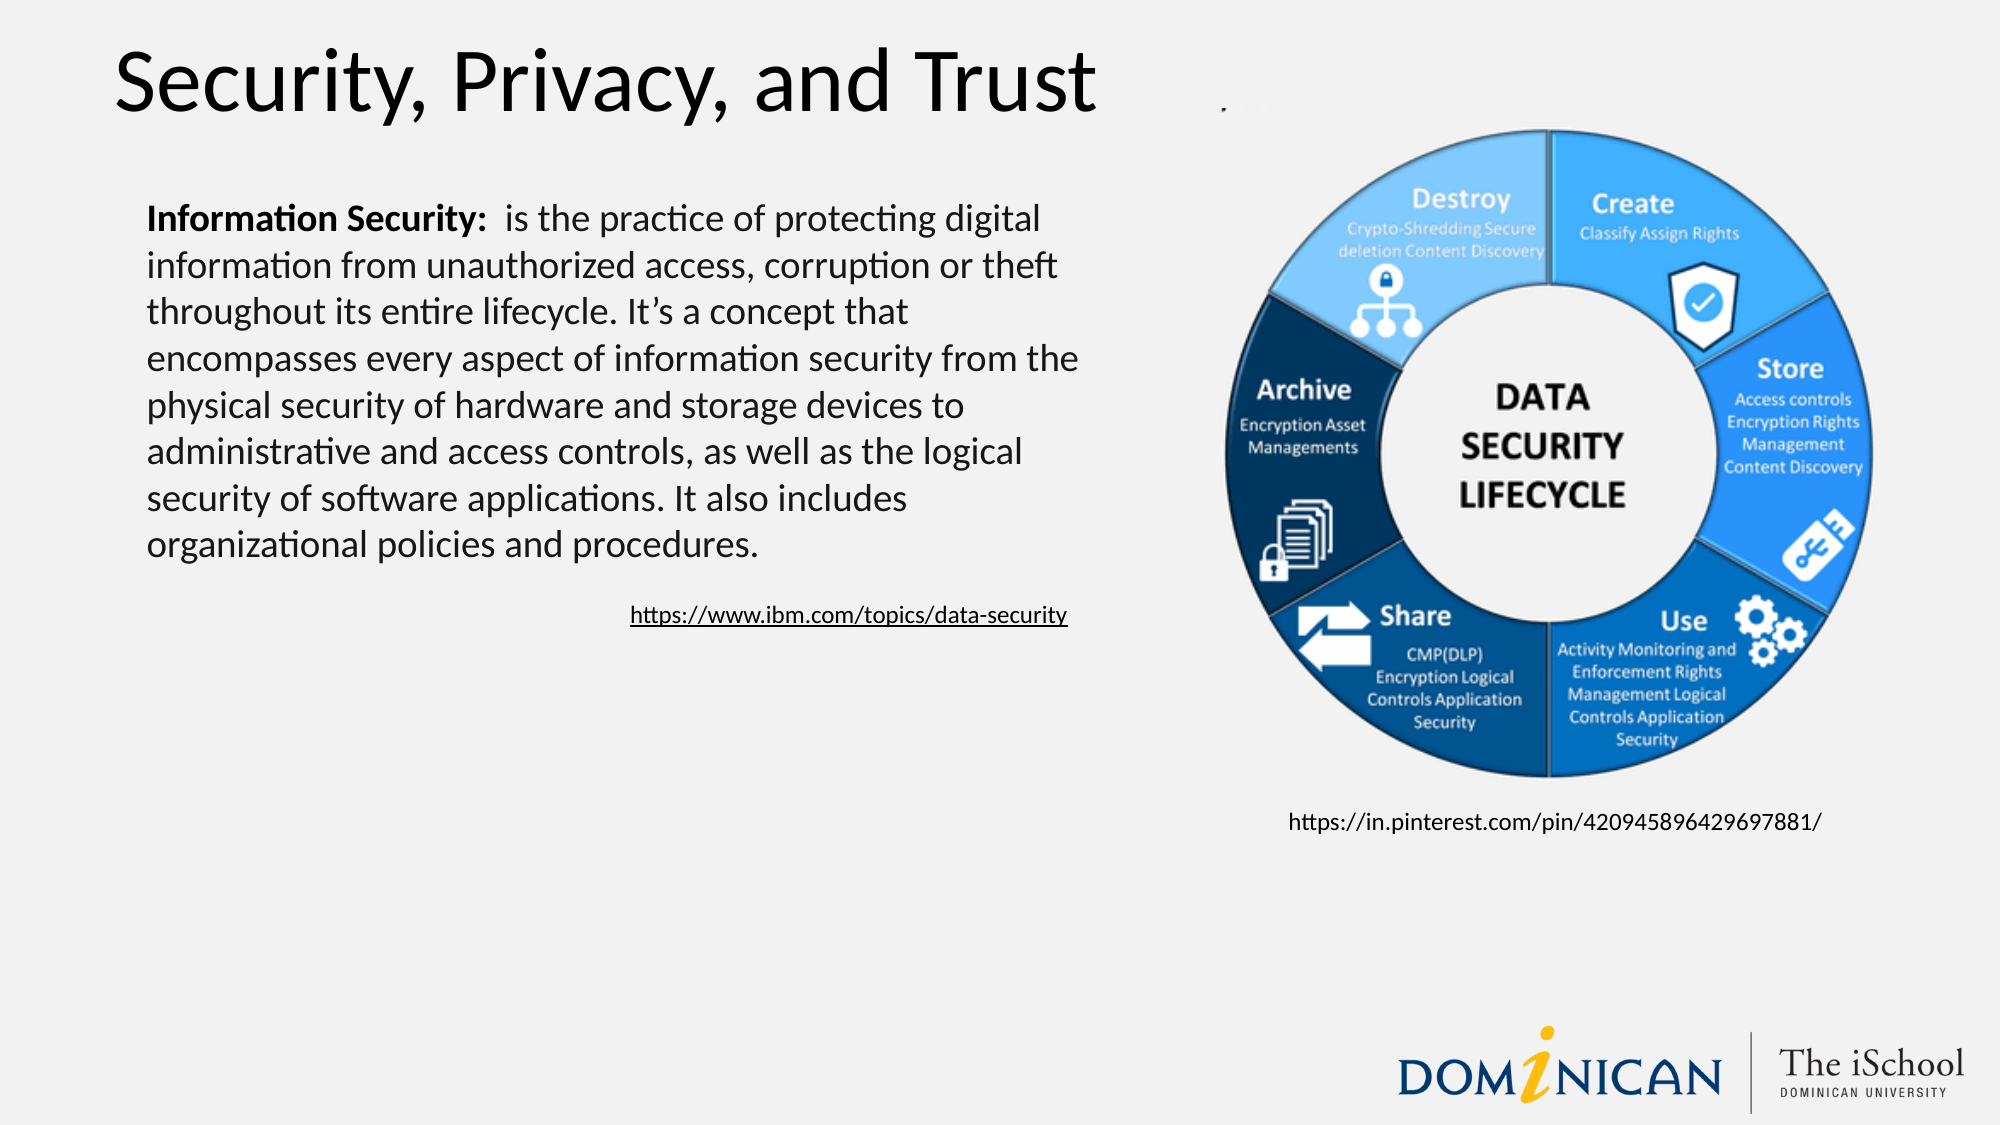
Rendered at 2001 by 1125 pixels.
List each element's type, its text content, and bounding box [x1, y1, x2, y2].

text_box https://in.pinterest.com/pin/420945896429697881/ [1273, 798, 1839, 843]
text_box https://www.ibm.com/topics/data-security [615, 591, 1089, 637]
text_box Information Security: is the practice of protecting digital information from unauthorized access, corruption or theft throughout its entire lifecycle. It’s a concept that encompasses every aspect of information security from the physical security of hardware and storage devices to administrative and access controls, as well as the logical security of software applications. It also includes organizational policies and procedures. [131, 185, 1095, 573]
picture [1384, 1020, 1973, 1114]
picture [1215, 107, 1886, 785]
title Security, Privacy, and Trust [99, 12, 1900, 147]
